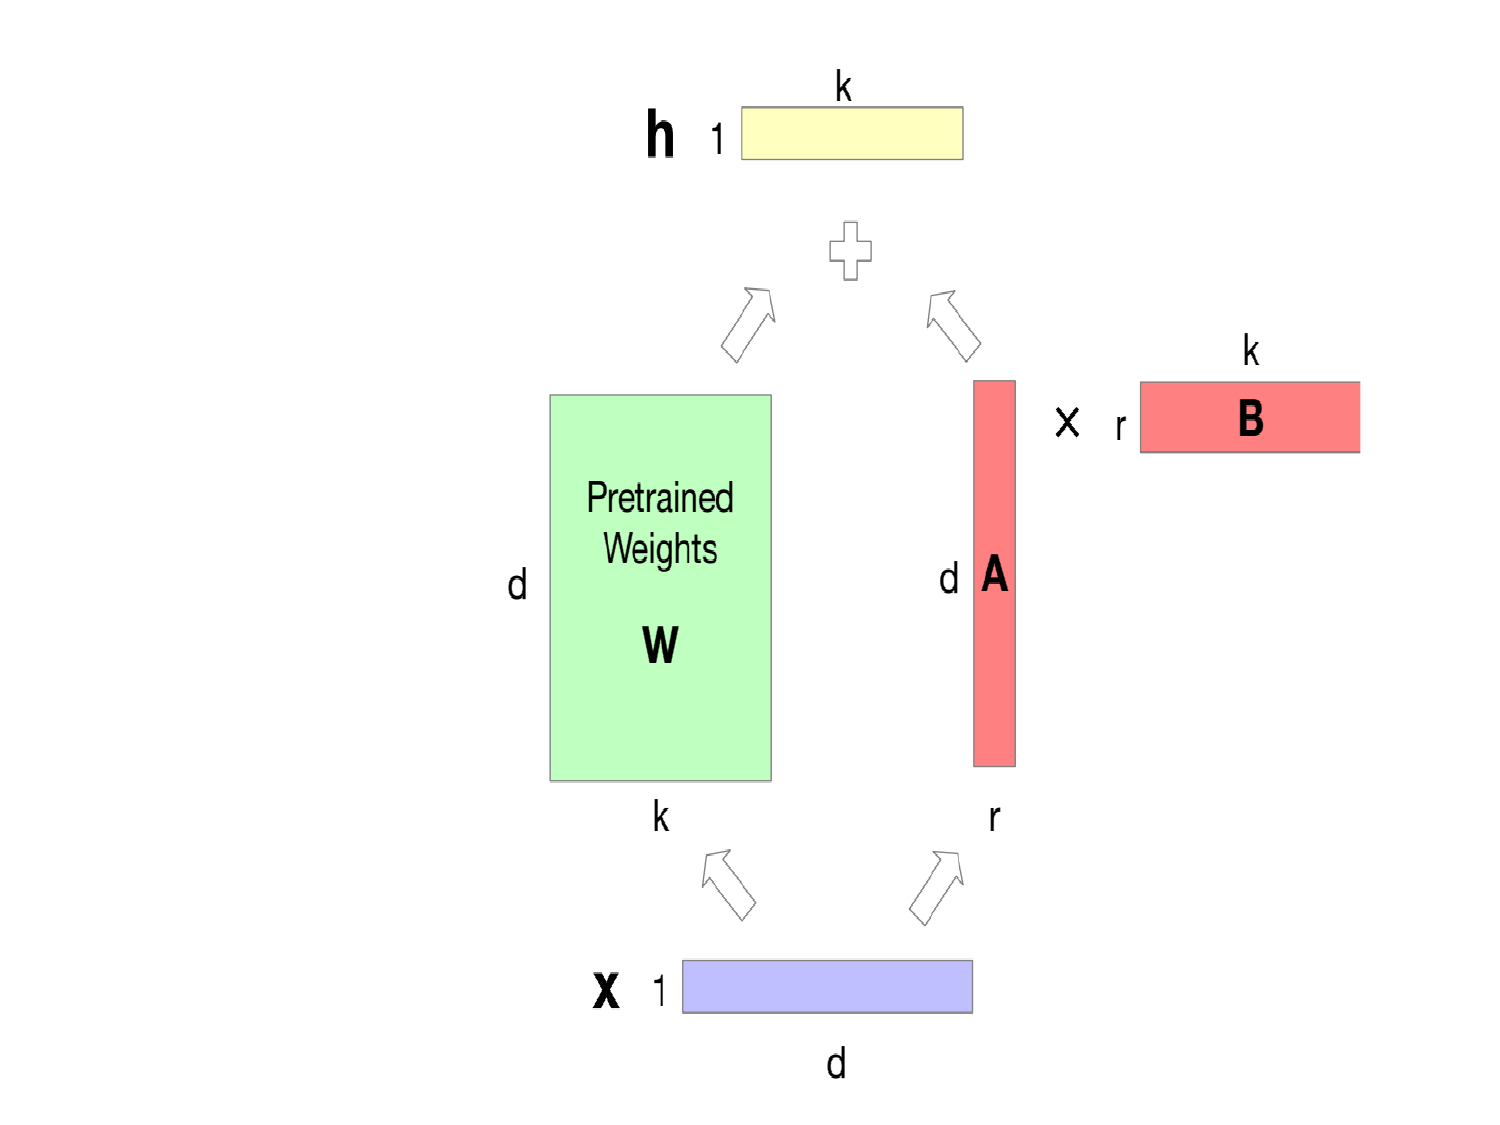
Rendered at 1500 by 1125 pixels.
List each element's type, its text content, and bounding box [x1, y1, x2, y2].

title LoRA [75, 45, 1425, 233]
picture [500, 48, 1361, 1099]
